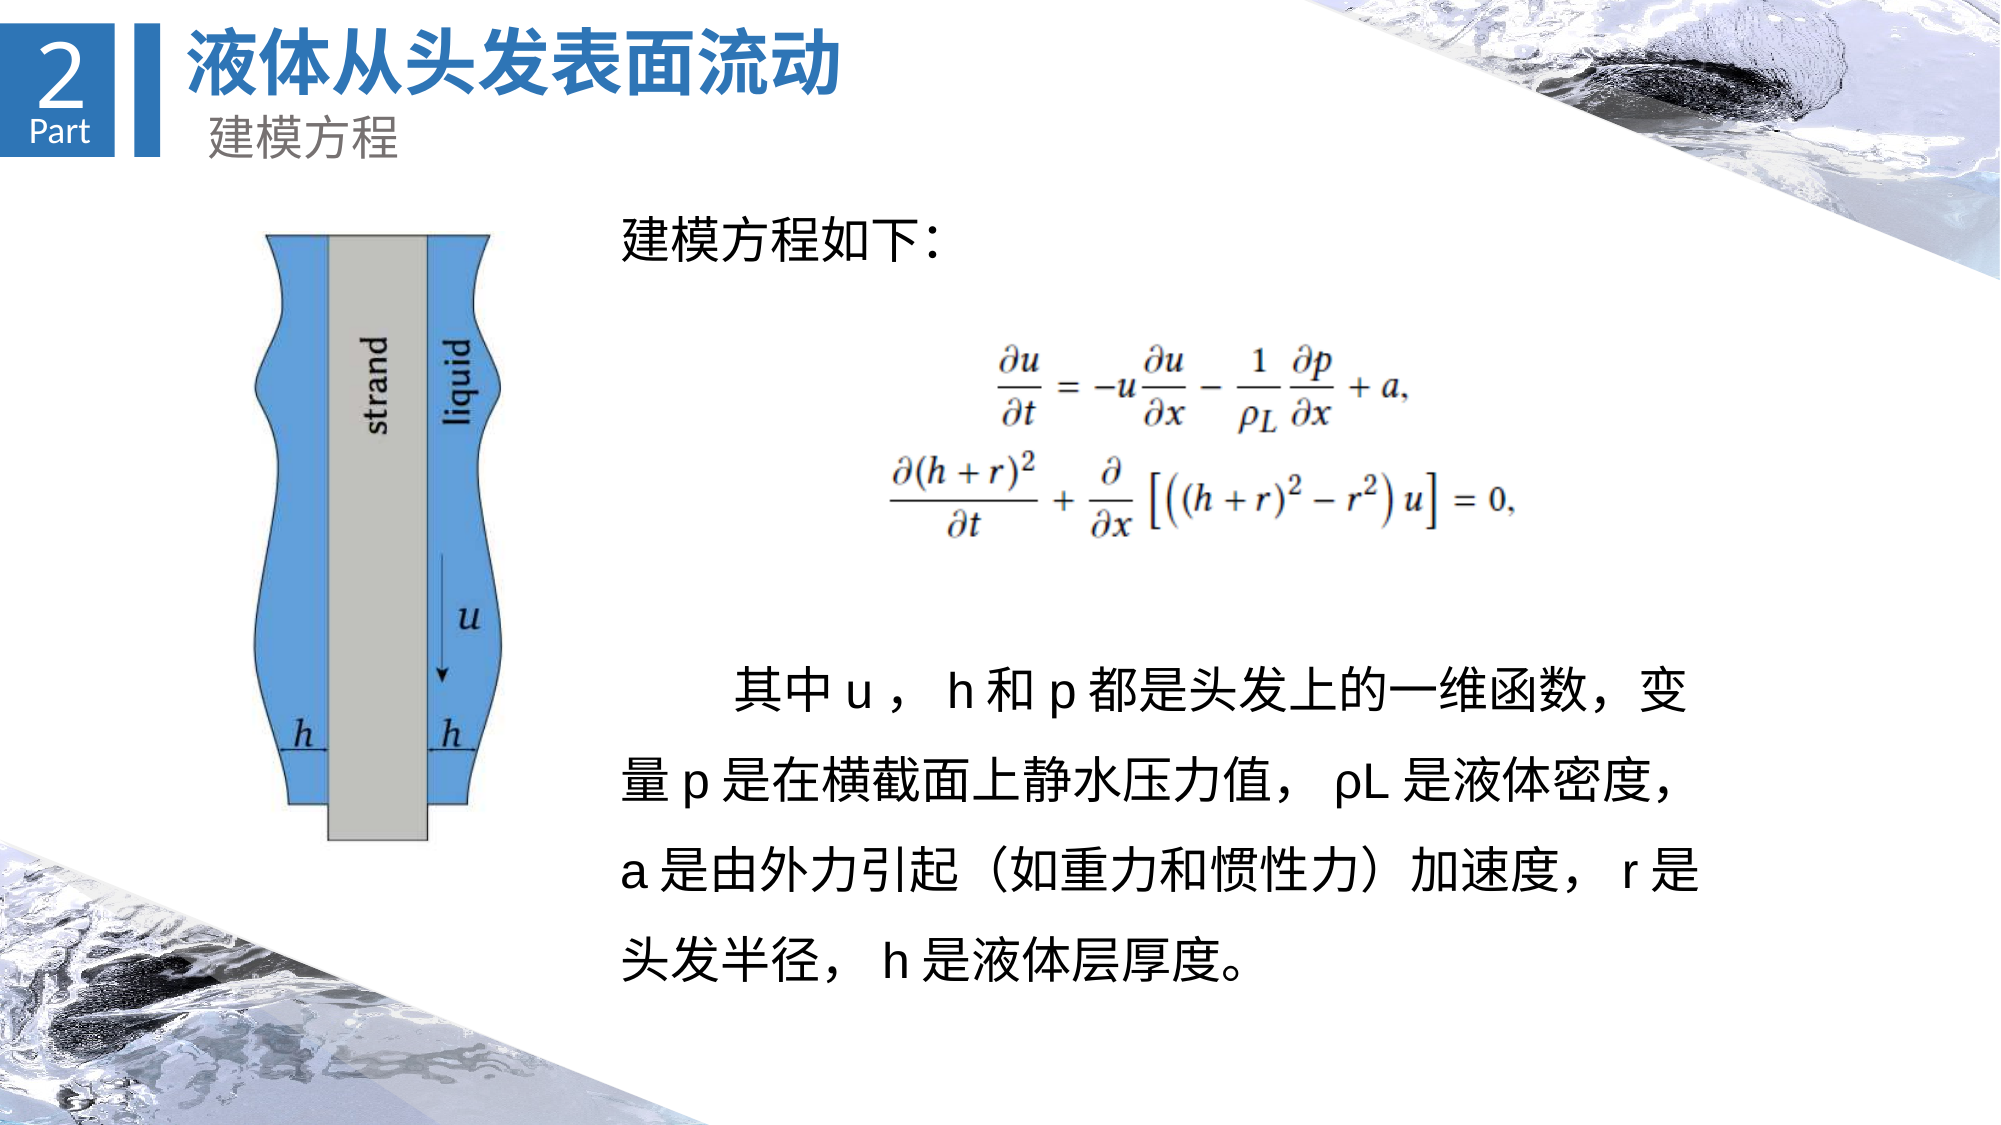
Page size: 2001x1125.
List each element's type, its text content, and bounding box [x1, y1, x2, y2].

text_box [0, 9, 967, 174]
picture [1301, 0, 2000, 280]
text_box 建模方程如下： 其中u，h和p都是头发上的一维函数，变量p是在横截面上静水压力值，ρL是液体密度，a是由外力引起（如重力和惯性力）加速度，r是头发半径，h是液体层厚度。 [605, 201, 1754, 996]
picture [841, 330, 1568, 546]
picture [0, 231, 709, 1125]
